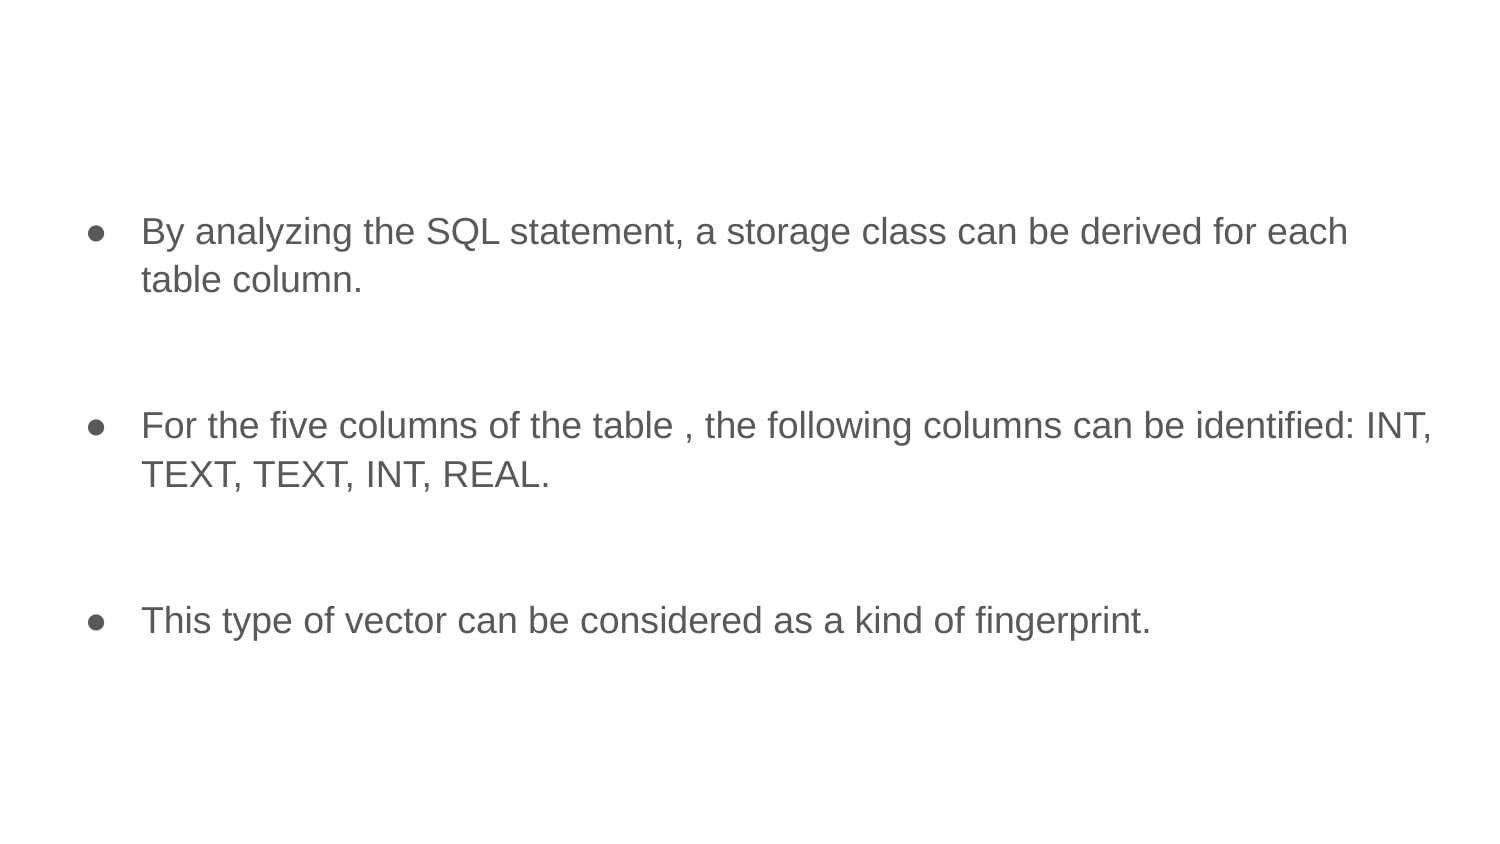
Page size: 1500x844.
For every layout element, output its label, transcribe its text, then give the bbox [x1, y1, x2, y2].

list By analyzing the SQL statement, a storage class can be derived for each table column. For the five columns of the table , the following columns can be identified: INT, TEXT, TEXT, INT, REAL. This type of vector can be considered as a kind of fingerprint. [51, 189, 1449, 750]
